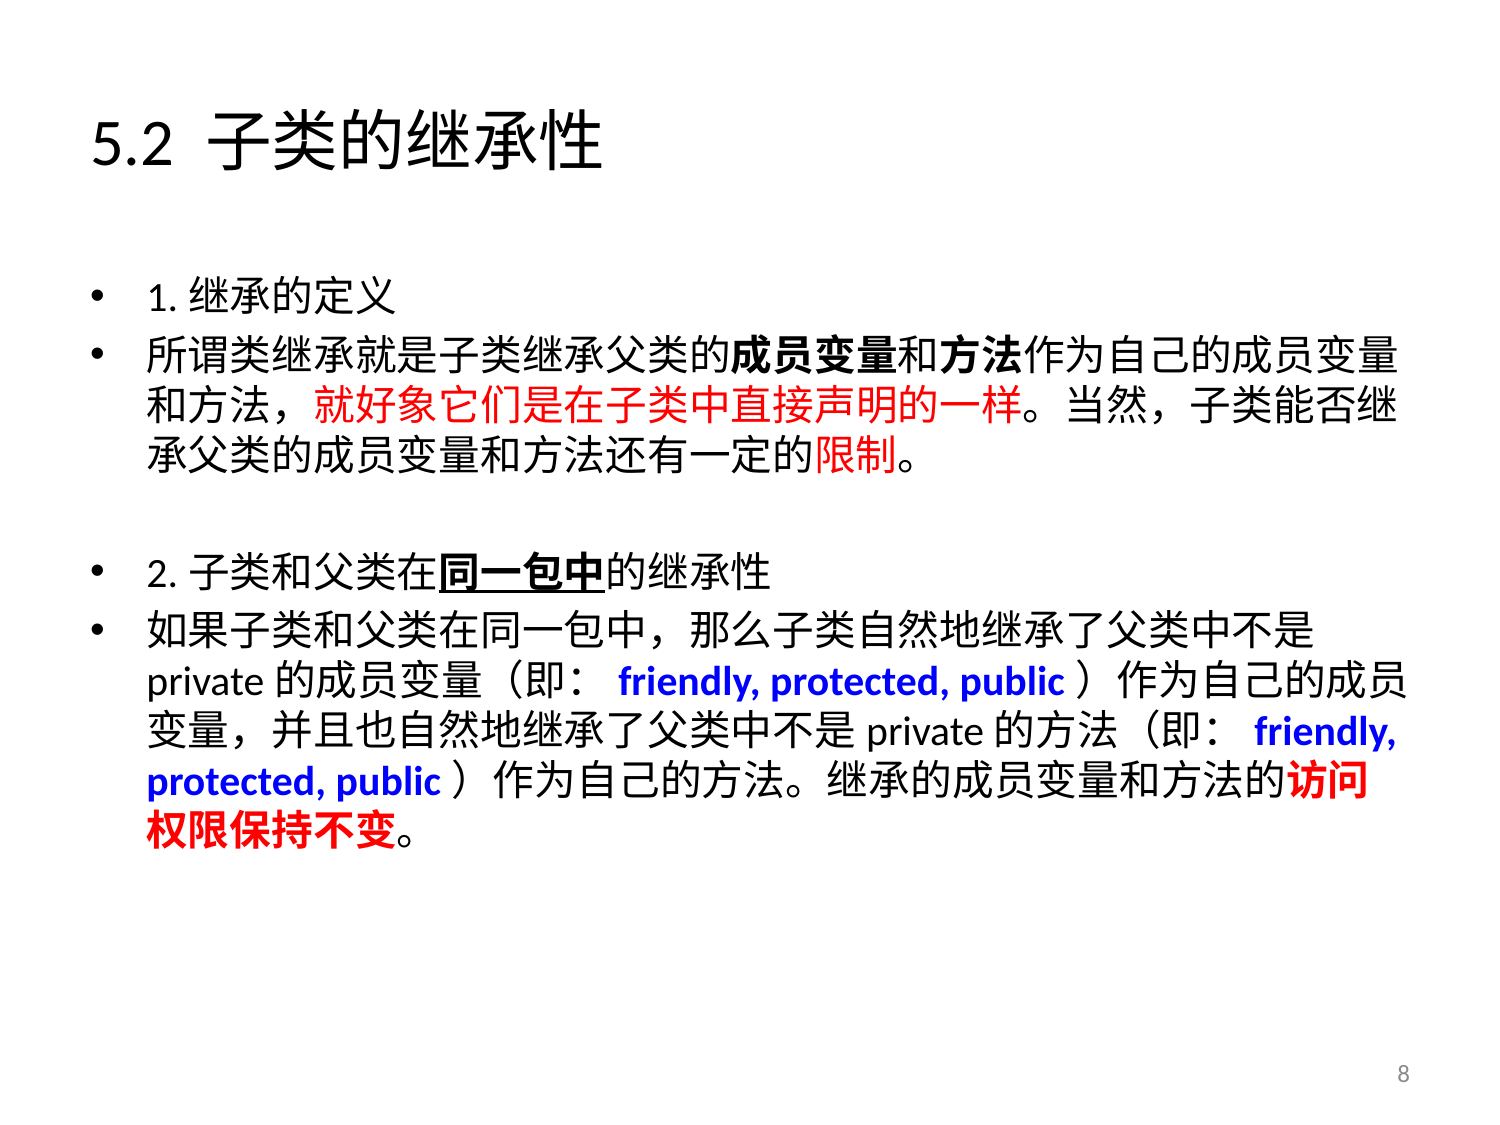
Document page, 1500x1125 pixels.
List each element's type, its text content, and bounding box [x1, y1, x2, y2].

list 1.继承的定义 所谓类继承就是子类继承父类的成员变量和方法作为自己的成员变量和方法，就好象它们是在子类中直接声明的一样。当然，子类能否继承父类的成员变量和方法还有一定的限制。 2.子类和父类在同一包中的继承性 如果子类和父类在同一包中，那么子类自然地继承了父类中不是private的成员变量（即：friendly, protected, public）作为自己的成员变量，并且也自然地继承了父类中不是private的方法（即：friendly, protected, public）作为自己的方法。继承的成员变量和方法的访问权限保持不变。 [75, 262, 1425, 1005]
slide_number 8 [1074, 1042, 1425, 1103]
title 5.2 子类的继承性 [75, 45, 1425, 233]
